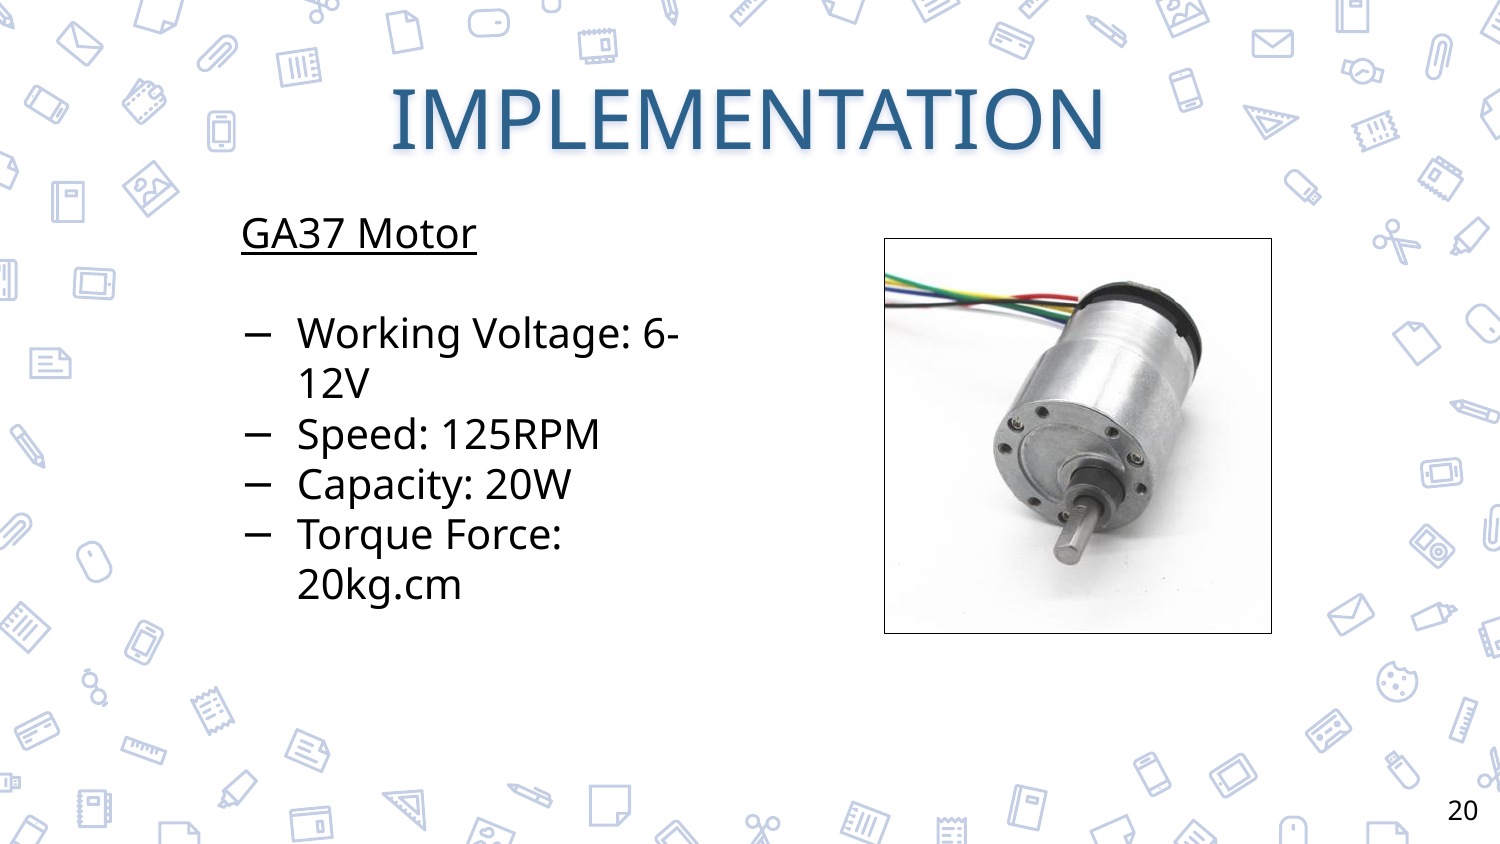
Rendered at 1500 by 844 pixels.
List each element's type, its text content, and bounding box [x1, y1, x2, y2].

slide_number 20 [1403, 779, 1494, 844]
picture [883, 238, 1272, 633]
text_box GA37 Motor Working Voltage: 6-12V Speed: 125RPM Capacity: 20W Torque Force: 20kg.cm [225, 199, 750, 760]
title IMPLEMENTATION [182, 58, 1318, 182]
